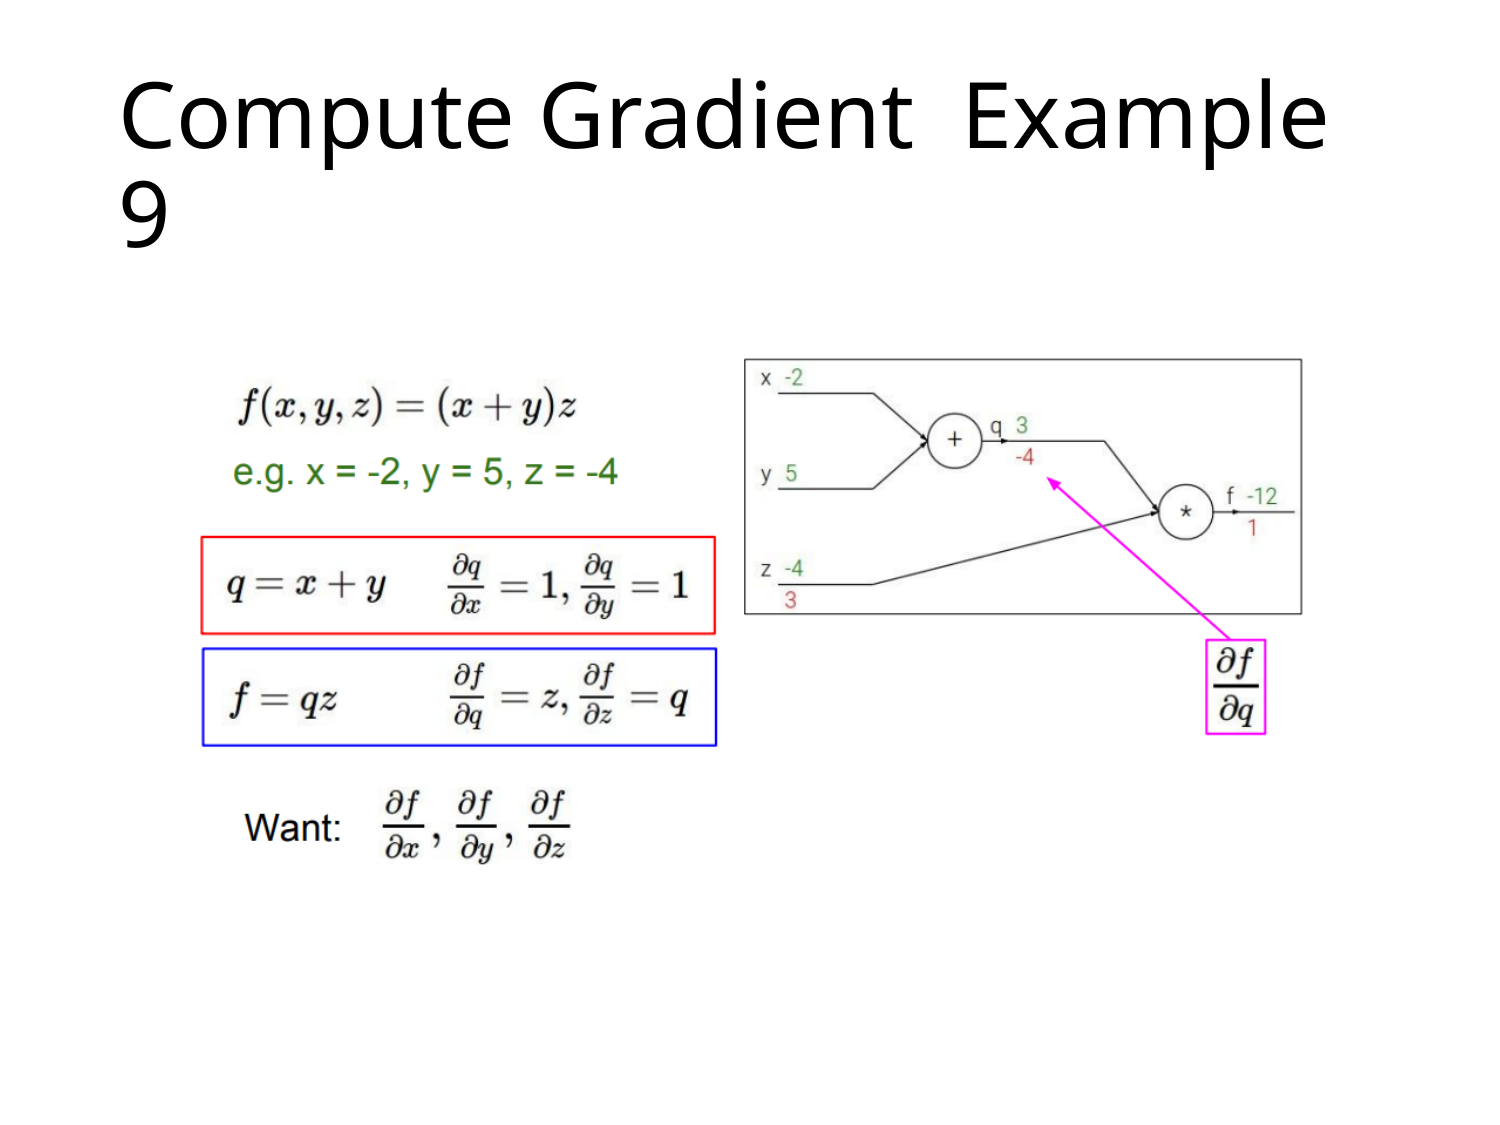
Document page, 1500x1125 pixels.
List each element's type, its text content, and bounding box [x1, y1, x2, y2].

title Compute Gradient Example 9 [103, 59, 1397, 278]
picture [192, 347, 1313, 889]
